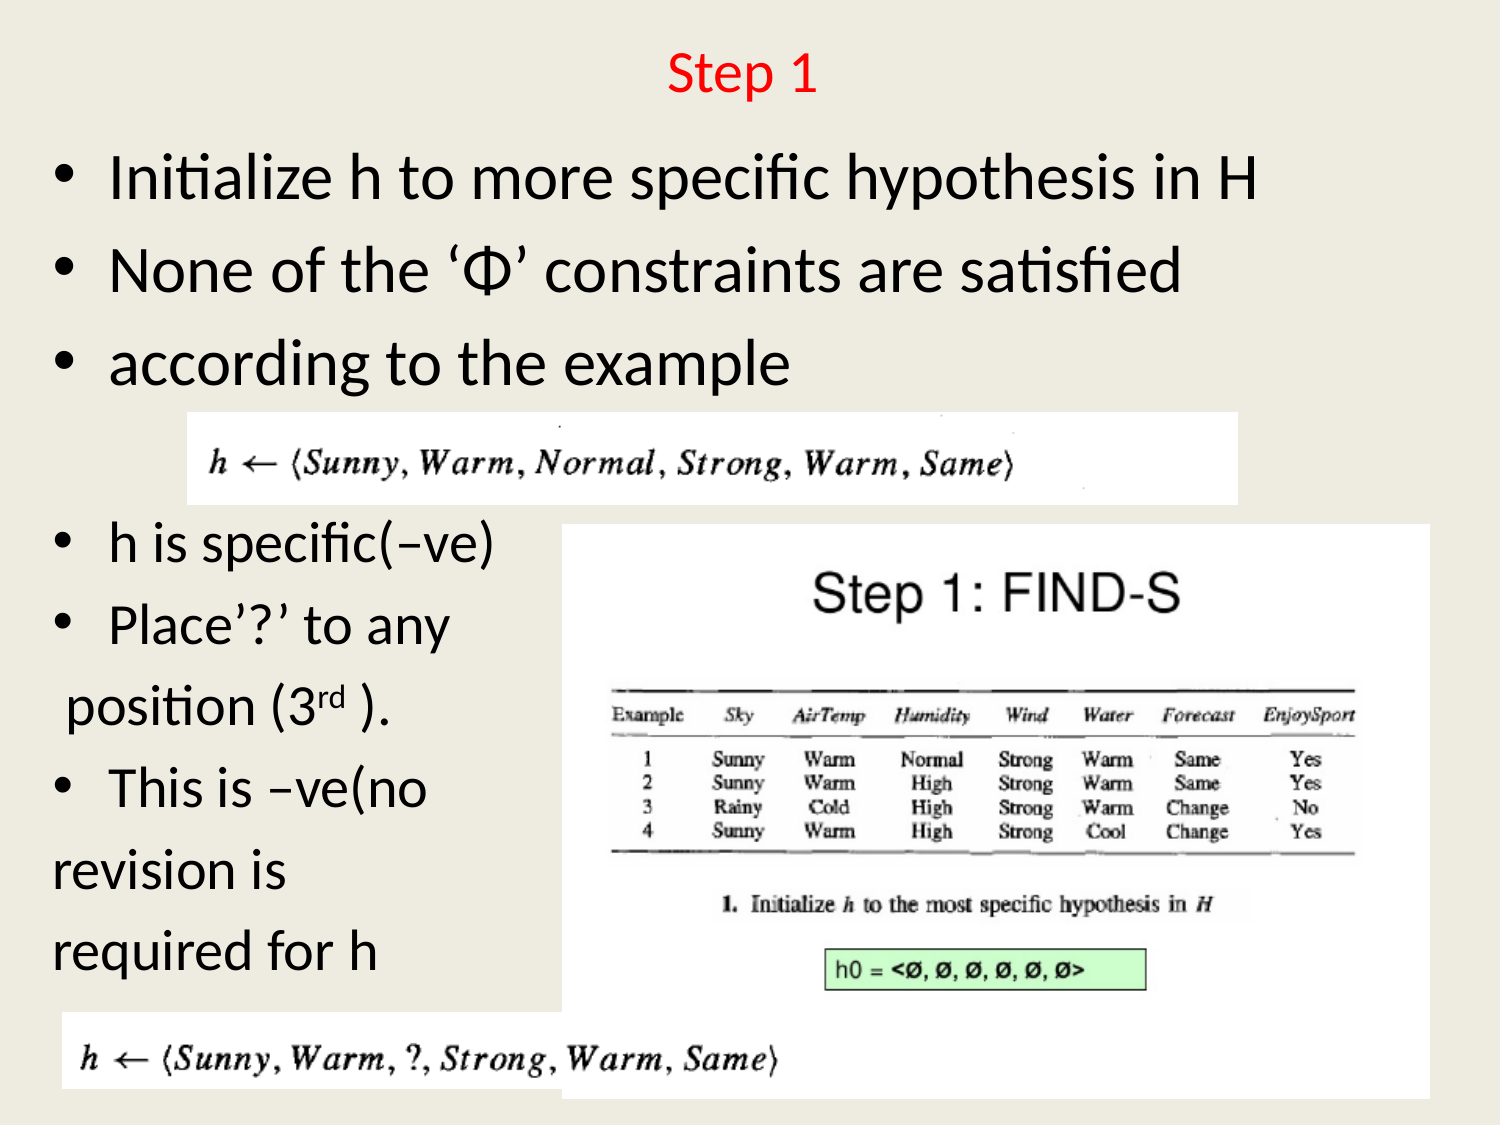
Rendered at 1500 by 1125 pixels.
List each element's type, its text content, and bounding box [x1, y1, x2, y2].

picture [187, 412, 1238, 505]
picture [62, 524, 1430, 1099]
title Step 1 [75, 24, 1425, 113]
list Initialize h to more specific hypothesis in H None of the ‘Φ’ constraints are satisfied according to the example h is specific(–ve) Place’?’ to any position (3rd ). This is –ve(no revision is required for h [37, 125, 1425, 1100]
